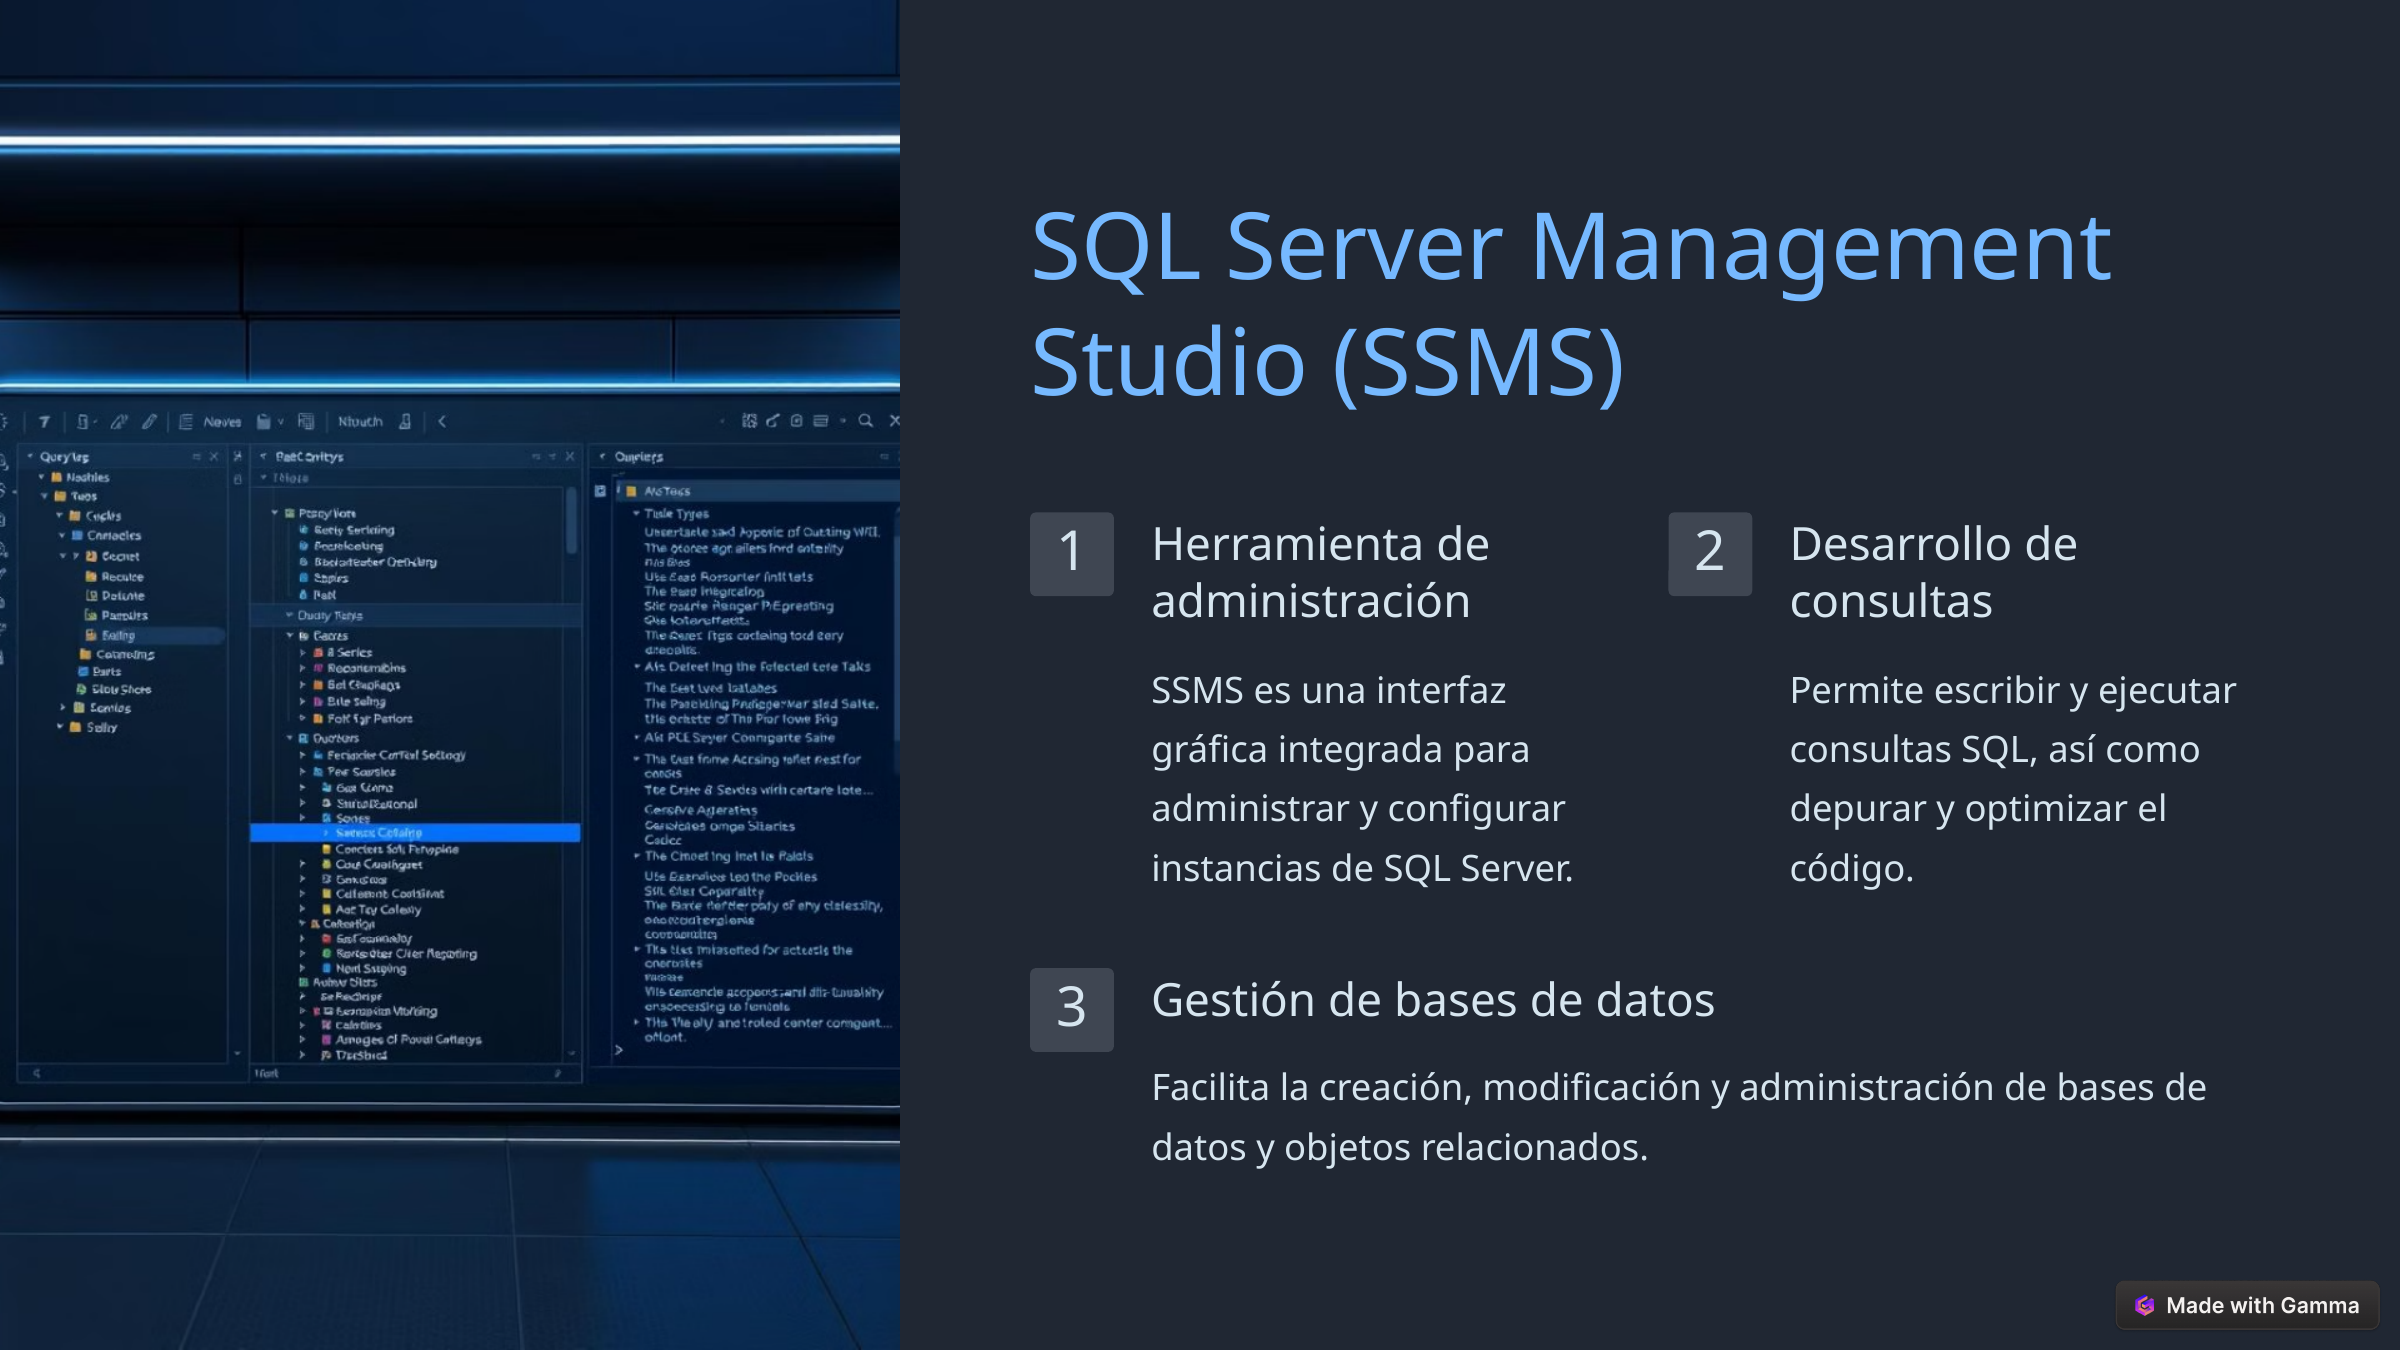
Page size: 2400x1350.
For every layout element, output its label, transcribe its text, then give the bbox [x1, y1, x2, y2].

text_box SSMS es una interfaz gráfica integrada para administrar y configurar instancias de SQL Server. [1151, 650, 1632, 890]
picture [2106, 1271, 2389, 1339]
picture [0, 0, 900, 1350]
text_box Permite escribir y ejecutar consultas SQL, así como depurar y optimizar el código. [1789, 650, 2270, 890]
text_box Herramienta de administración [1151, 512, 1632, 629]
text_box Desarrollo de consultas [1789, 512, 2270, 629]
text_box [1668, 512, 1753, 597]
text_box Facilita la creación, modificación y administración de bases de datos y objetos relacionados. [1151, 1048, 2270, 1168]
text_box [1030, 968, 1114, 1052]
text_box SQL Server Management Studio (SSMS) [1030, 182, 2270, 415]
text_box 2 [1695, 526, 1726, 583]
text_box Gestión de bases de datos [1151, 968, 1707, 1027]
text_box [1030, 512, 1114, 597]
text_box 1 [1060, 526, 1084, 583]
text_box 3 [1056, 982, 1087, 1038]
